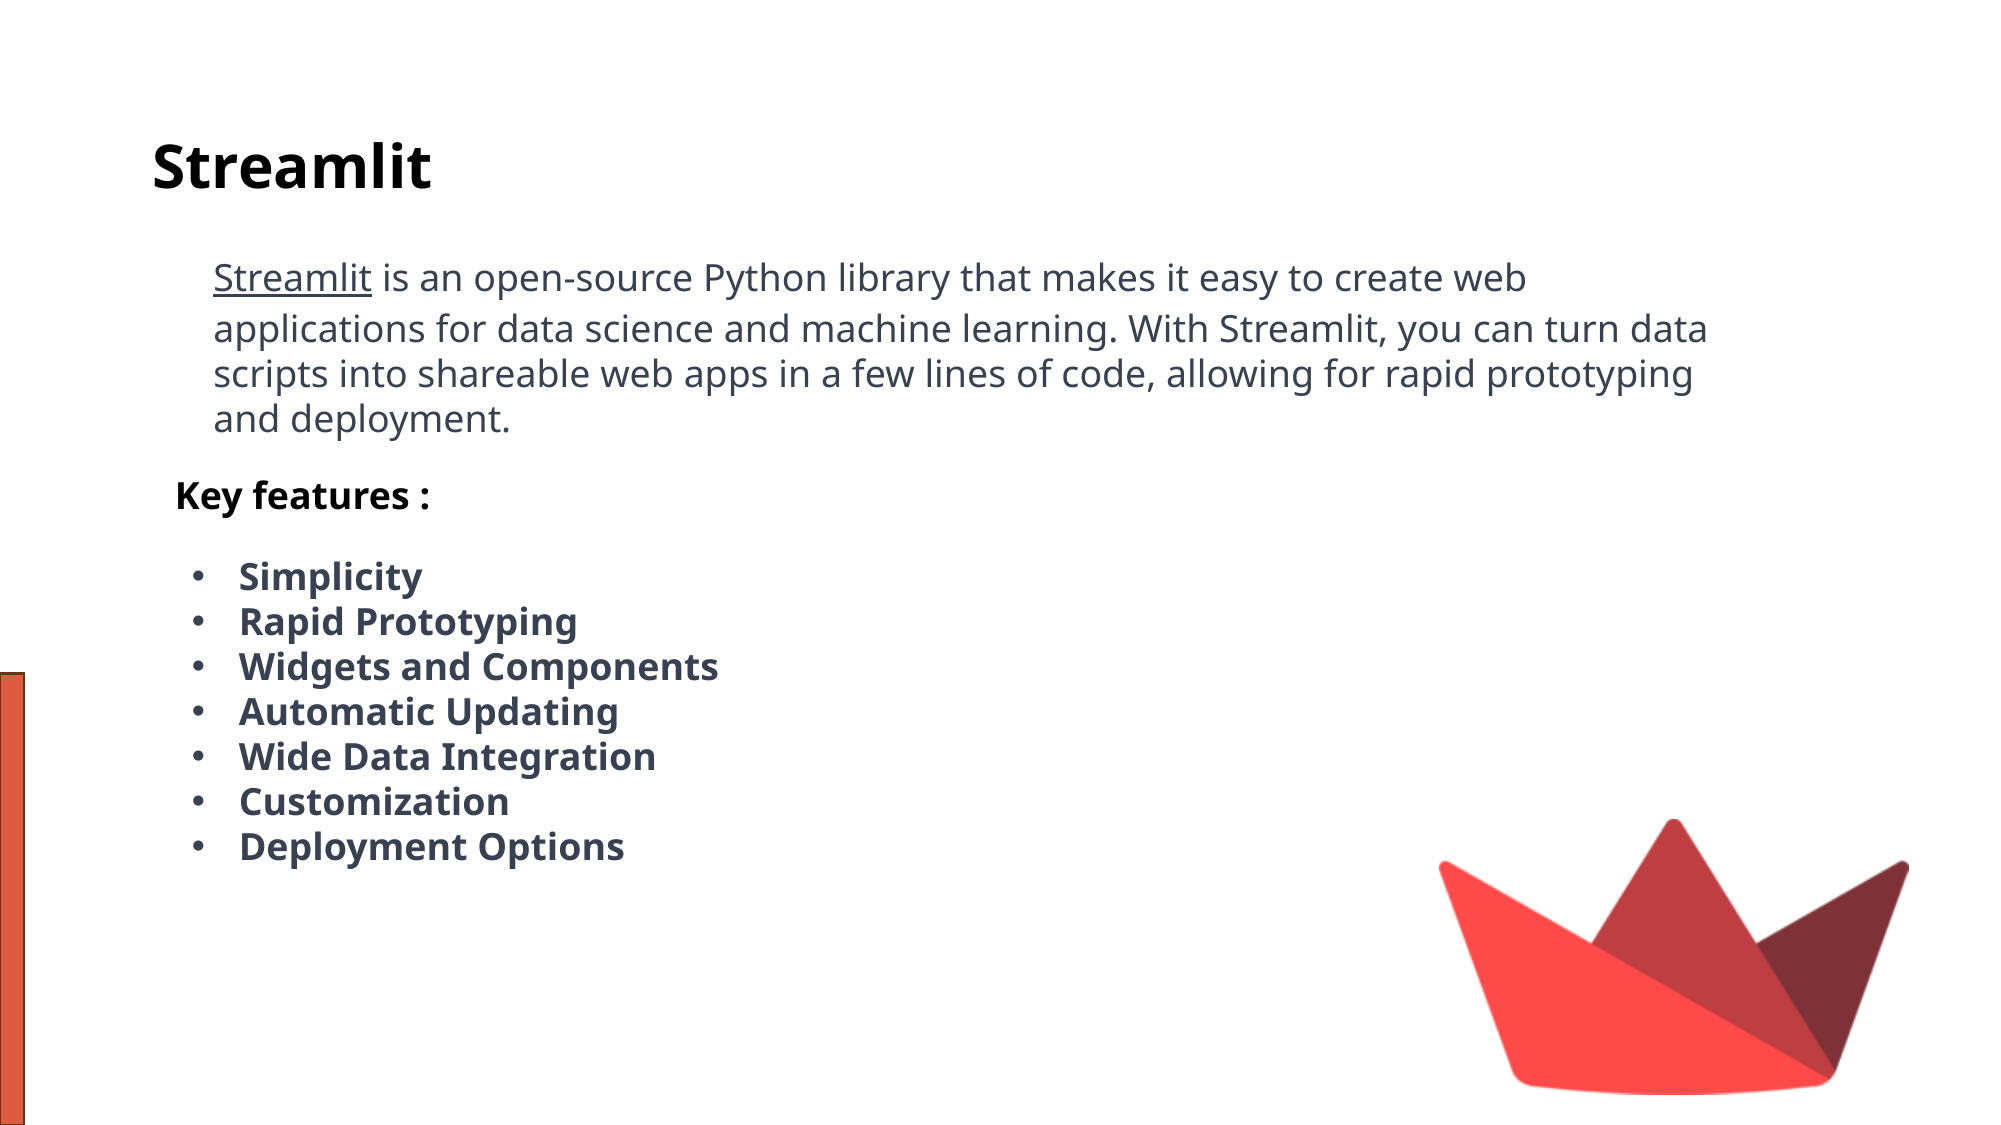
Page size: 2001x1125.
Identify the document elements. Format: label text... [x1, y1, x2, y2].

picture [1439, 819, 1909, 1095]
text_box Key features : [160, 464, 1161, 525]
title Streamlit [137, 59, 558, 278]
text_box [0, 672, 25, 1125]
text_box Simplicity Rapid Prototyping Widgets and Components Automatic Updating Wide Data Integration Customization Deployment Options [177, 545, 968, 876]
text_box Streamlit is an open-source Python library that makes it easy to create web applications for data science and machine learning. With Streamlit, you can turn data scripts into shareable web apps in a few lines of code, allowing for rapid prototyping and deployment. [198, 246, 1756, 447]
